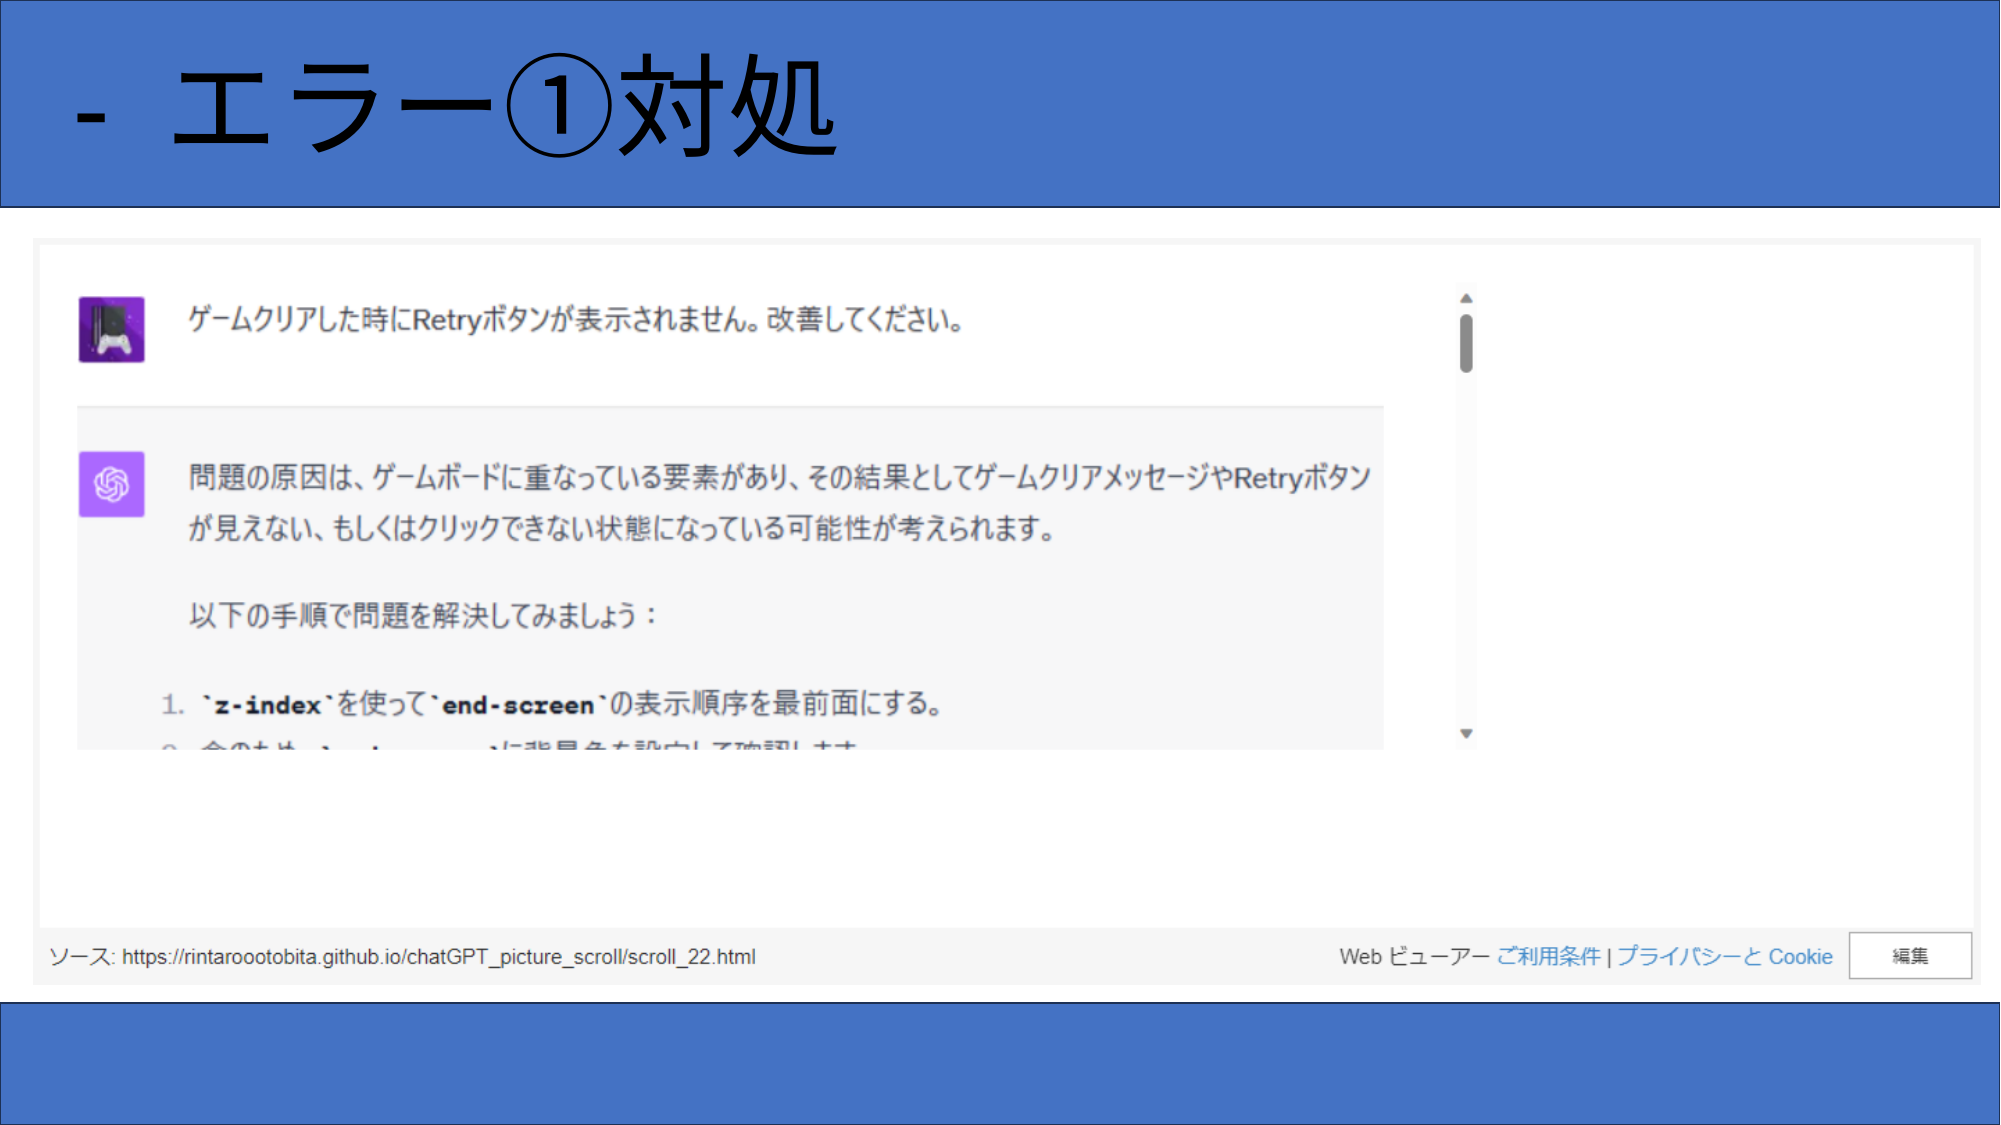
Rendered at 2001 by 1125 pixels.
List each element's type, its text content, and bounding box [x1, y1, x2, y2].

text_box - エラー①対処 [0, 0, 2000, 208]
picture [33, 238, 1981, 985]
text_box [0, 1002, 2000, 1125]
